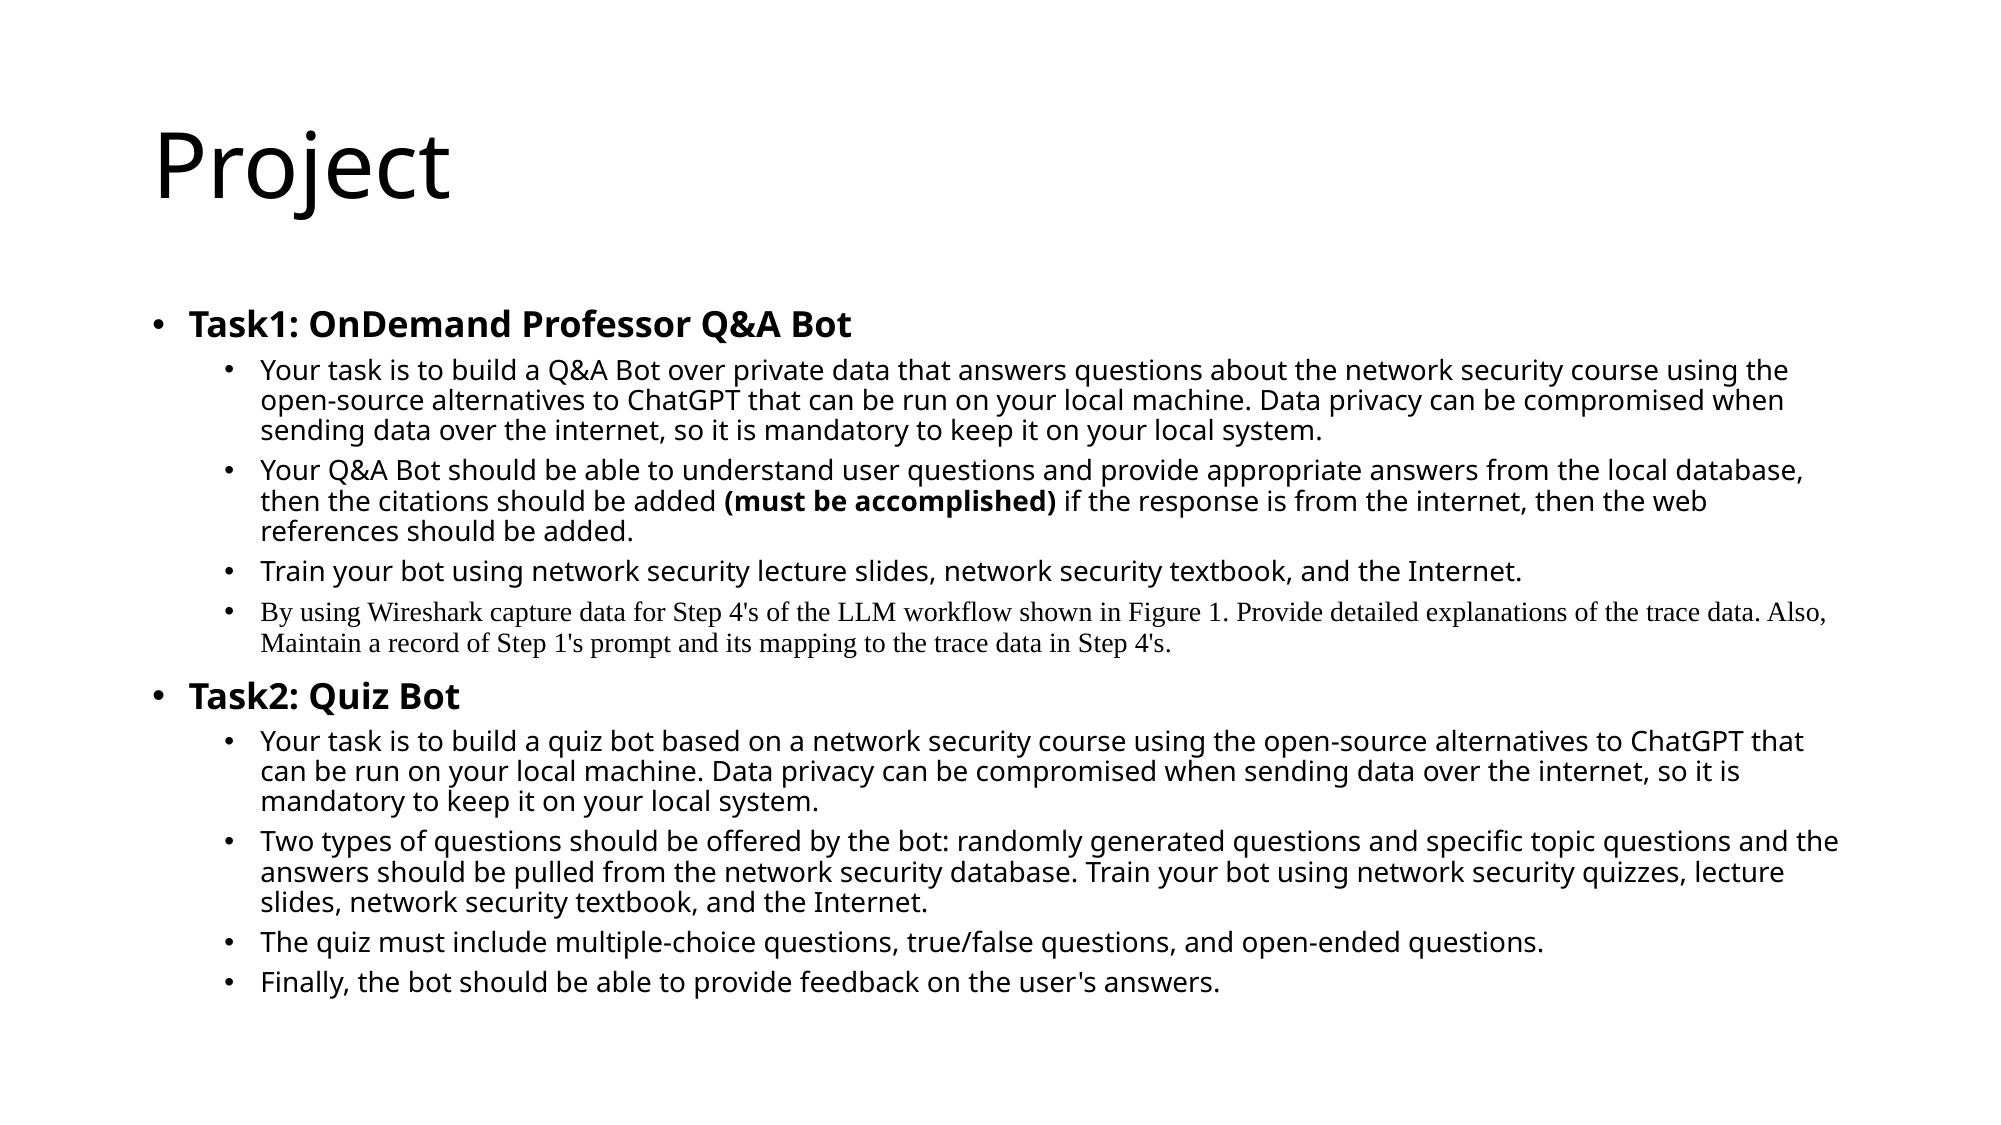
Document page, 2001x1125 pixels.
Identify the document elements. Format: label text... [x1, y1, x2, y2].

list Task1: OnDemand Professor Q&A Bot Your task is to build a Q&A Bot over private data that answers questions about the network security course using the open-source alternatives to ChatGPT that can be run on your local machine. Data privacy can be compromised when sending data over the internet, so it is mandatory to keep it on your local system. Your Q&A Bot should be able to understand user questions and provide appropriate answers from the local database, then the citations should be added (must be accomplished) if the response is from the internet, then the web references should be added. Train your bot using network security lecture slides, network security textbook, and the Internet. By using Wireshark capture data for Step 4's of the LLM workflow shown in Figure 1. Provide detailed explanations of the trace data. Also, Maintain a record of Step 1's prompt and its mapping to the trace data in Step 4's. Task2: Quiz Bot Your task is to build a quiz bot based on a network security course using the open-source alternatives to ChatGPT that can be run on your local machine. Data privacy can be compromised when sending data over the internet, so it is mandatory to keep it on your local system. Two types of questions should be offered by the bot: randomly generated questions and specific topic questions and the answers should be pulled from the network security database. Train your bot using network security quizzes, lecture slides, network security textbook, and the Internet. The quiz must include multiple-choice questions, true/false questions, and open-ended questions. Finally, the bot should be able to provide feedback on the user's answers. [137, 299, 1863, 1014]
title Project [137, 59, 1863, 278]
